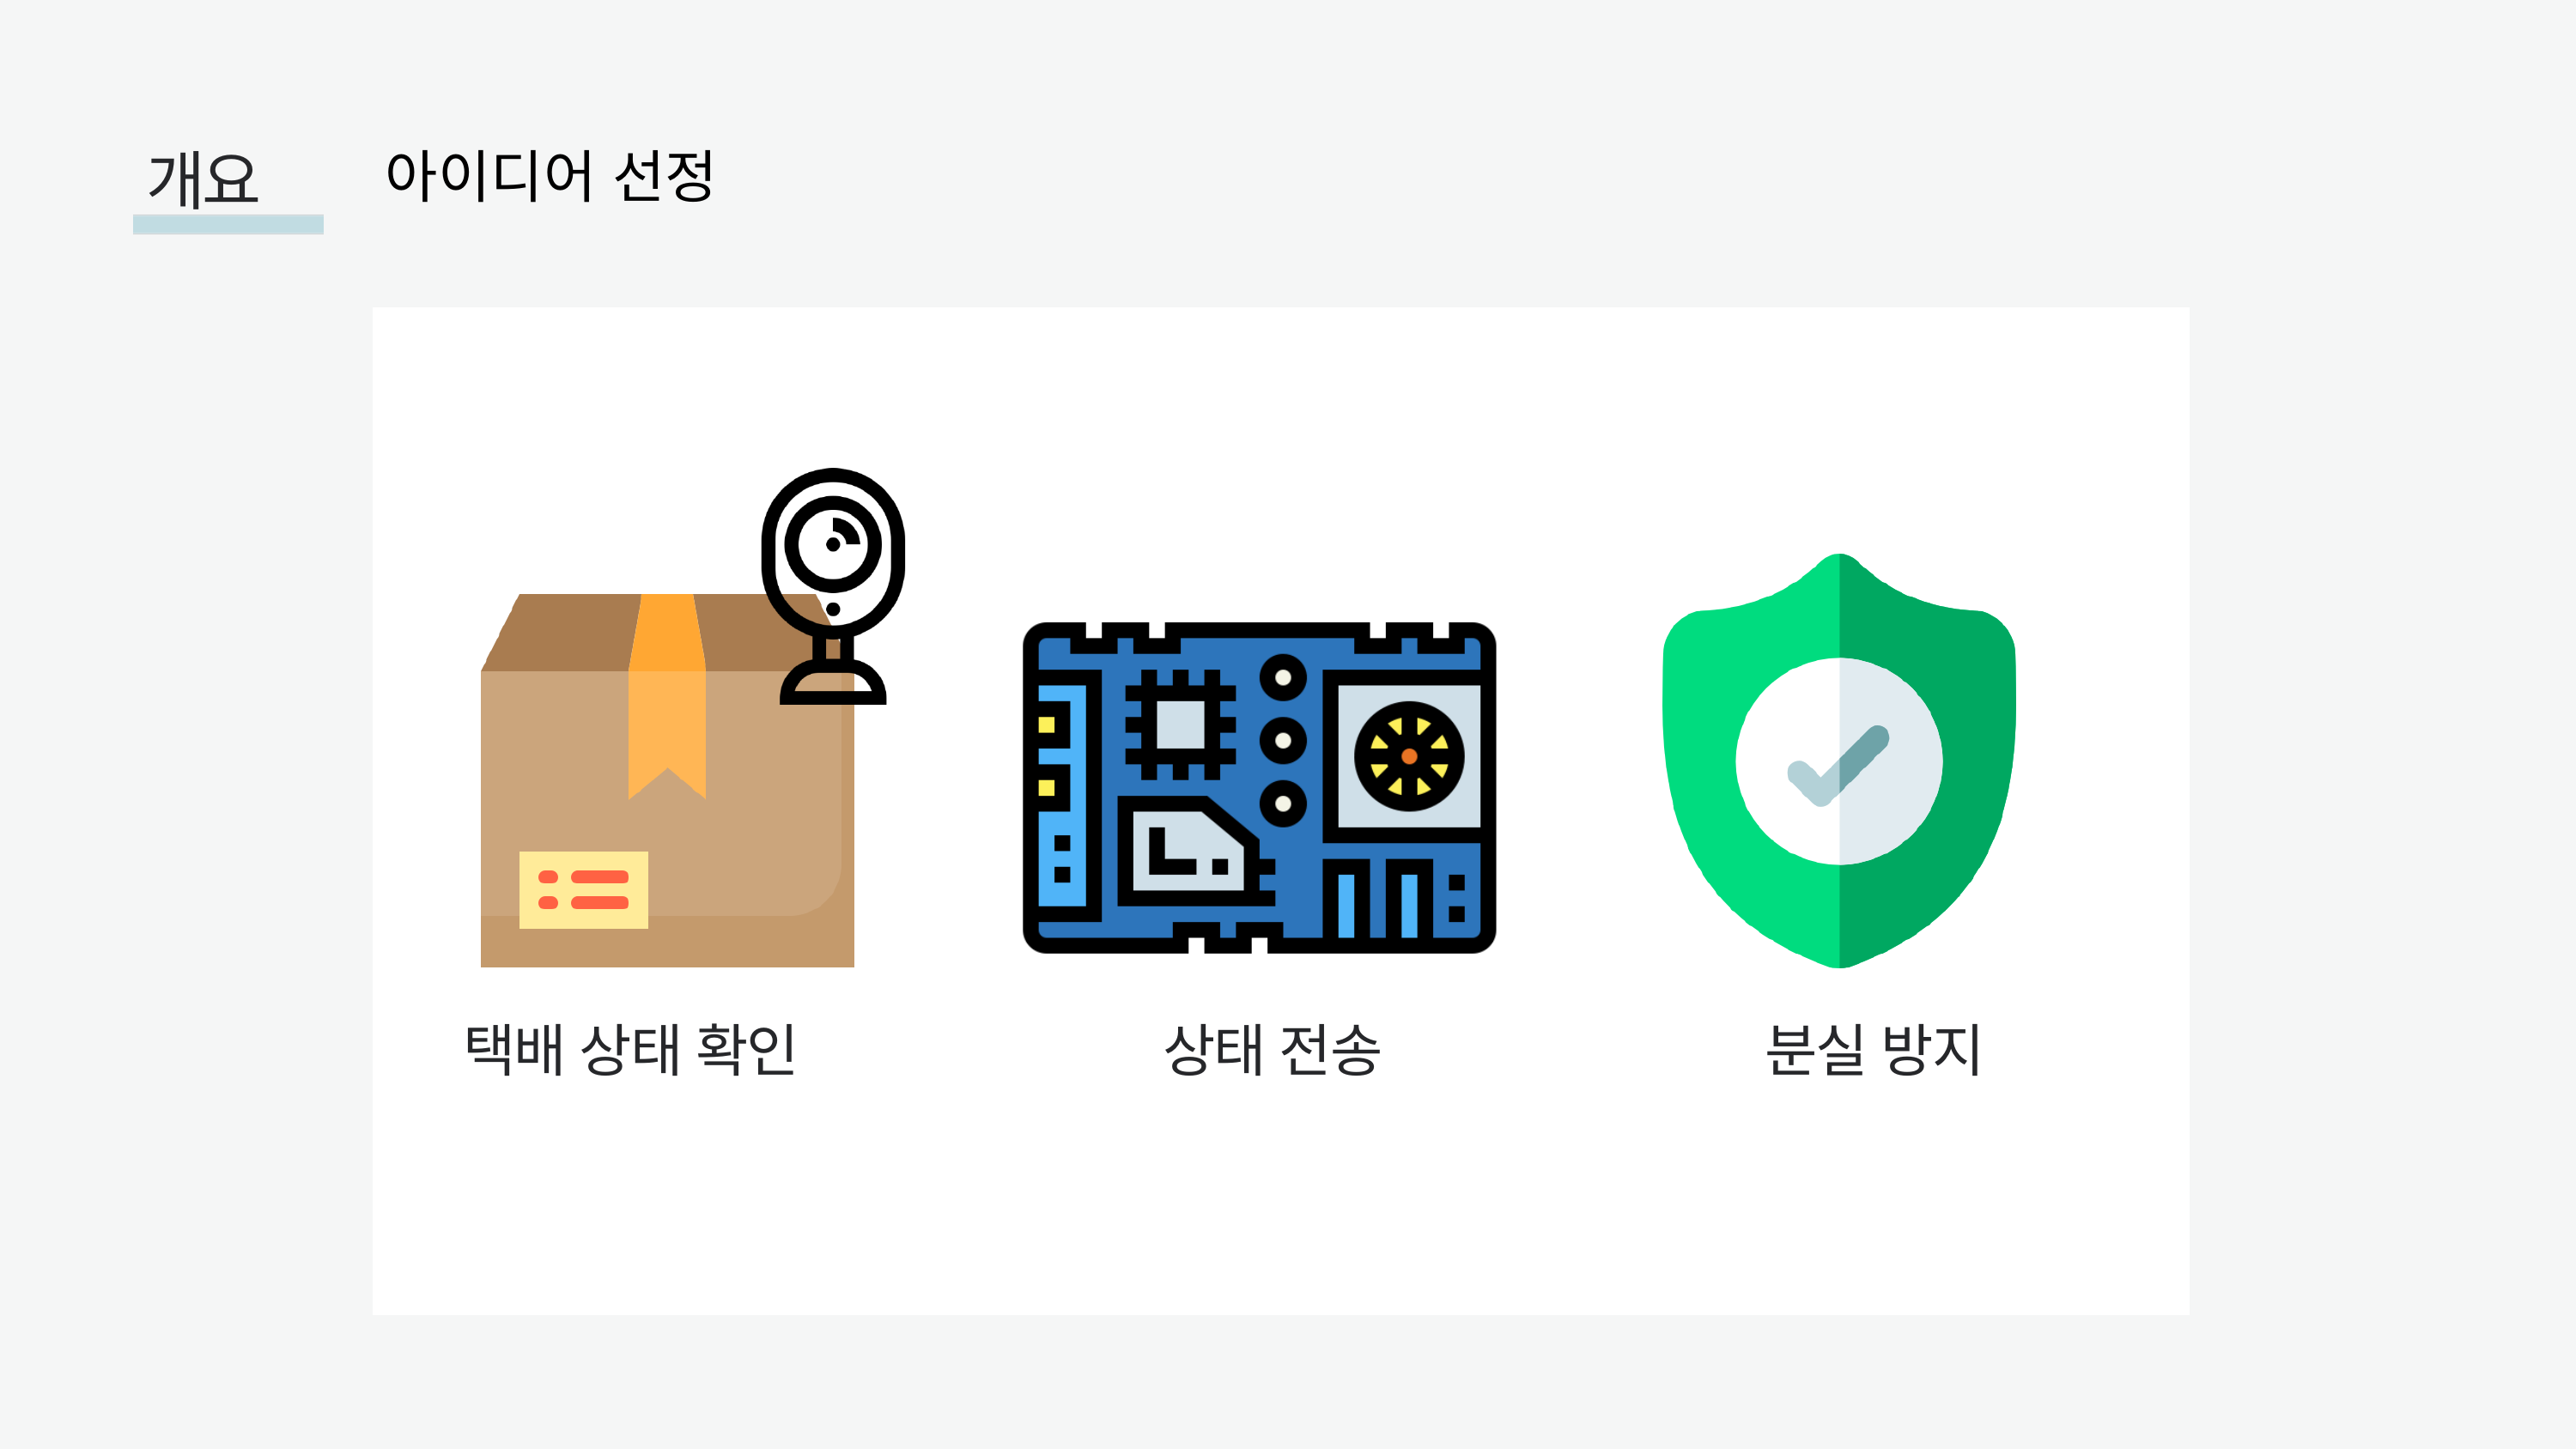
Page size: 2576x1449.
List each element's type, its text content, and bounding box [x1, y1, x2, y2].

picture [1631, 554, 2045, 968]
text_box 아이디어 선정 [373, 133, 920, 245]
picture [461, 467, 952, 987]
picture [1006, 535, 1512, 1040]
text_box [133, 188, 324, 259]
text_box 개요 [133, 133, 324, 188]
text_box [372, 307, 2190, 1315]
